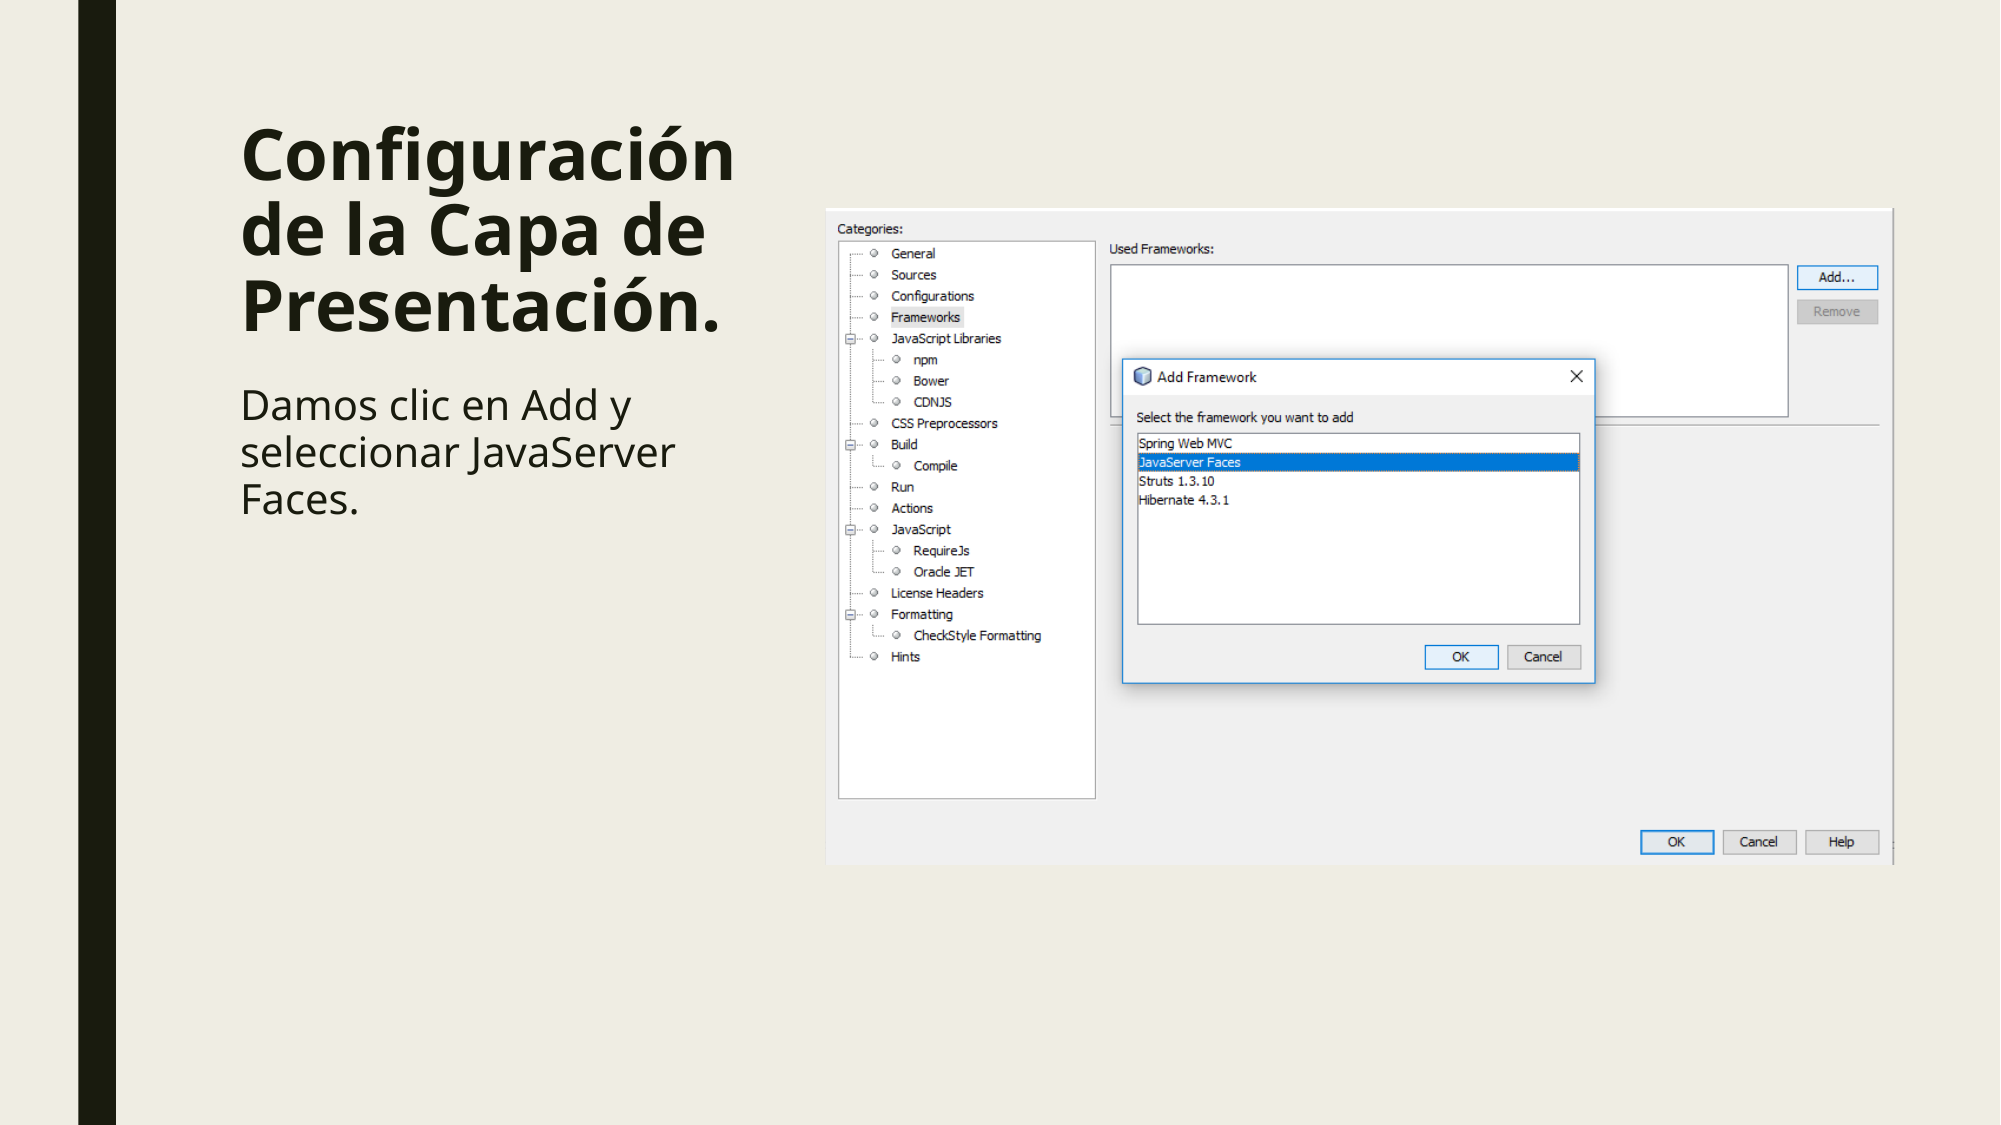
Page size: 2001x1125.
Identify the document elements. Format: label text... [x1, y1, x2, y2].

list Damos clic en Add y seleccionar JavaServer Faces. [225, 375, 764, 963]
picture [825, 208, 1895, 865]
title Configuración de la Capa de Presentación. [225, 112, 764, 357]
